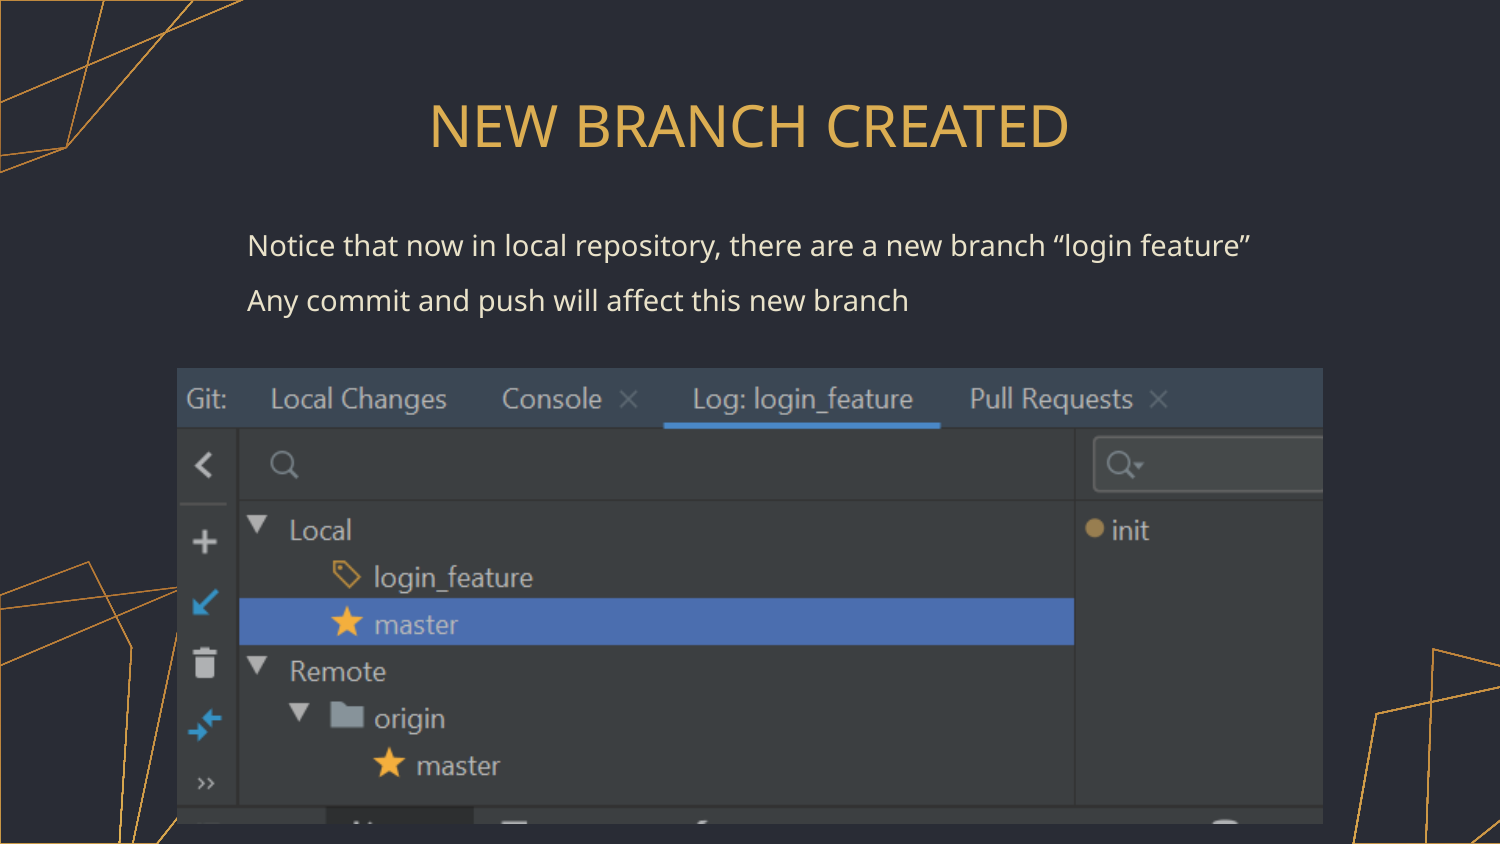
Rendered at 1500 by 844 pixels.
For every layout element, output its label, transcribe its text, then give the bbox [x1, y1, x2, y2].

list Notice that now in local repository, there are a new branch “login feature” Any commit and push will affect this new branch [232, 175, 1323, 368]
picture [177, 368, 1323, 824]
title NEW BRANCH CREATED [327, 88, 1173, 160]
